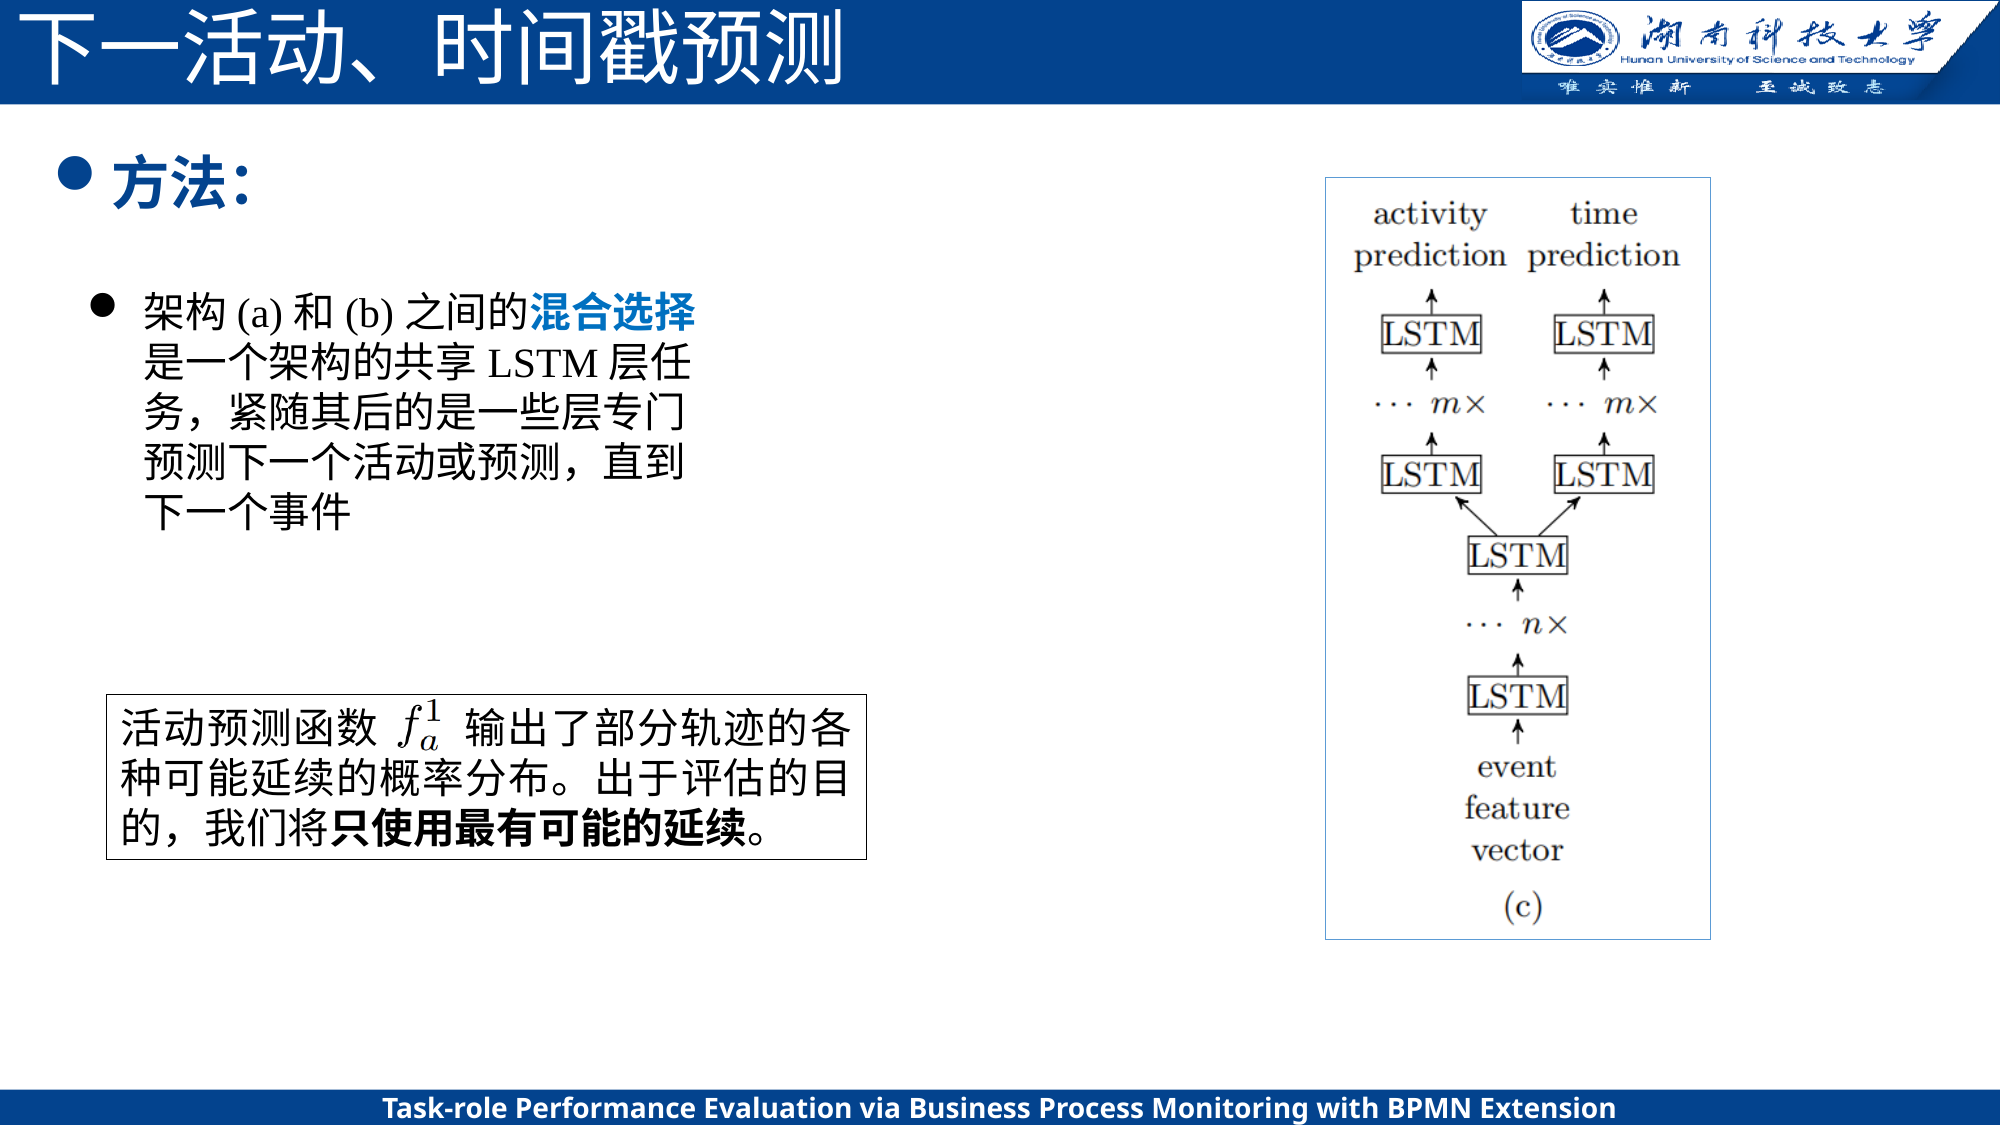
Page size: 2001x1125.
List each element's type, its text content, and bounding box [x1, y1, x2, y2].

text_box 架构(a)和(b)之间的混合选择是一个架构的共享LSTM层任务，紧随其后的是一些层专门预测下一个活动或预测，直到下一个事件 [72, 228, 718, 807]
picture [1325, 177, 1711, 940]
text_box 活动预测函数 输出了部分轨迹的各种可能延续的概率分布。出于评估的目的，我们将只使用最有可能的延续。 [106, 694, 867, 860]
list 方法： [38, 138, 1818, 1125]
title 下一活动、时间戳预测 [0, 0, 1412, 105]
picture [1522, 1, 1999, 100]
picture [390, 694, 451, 757]
